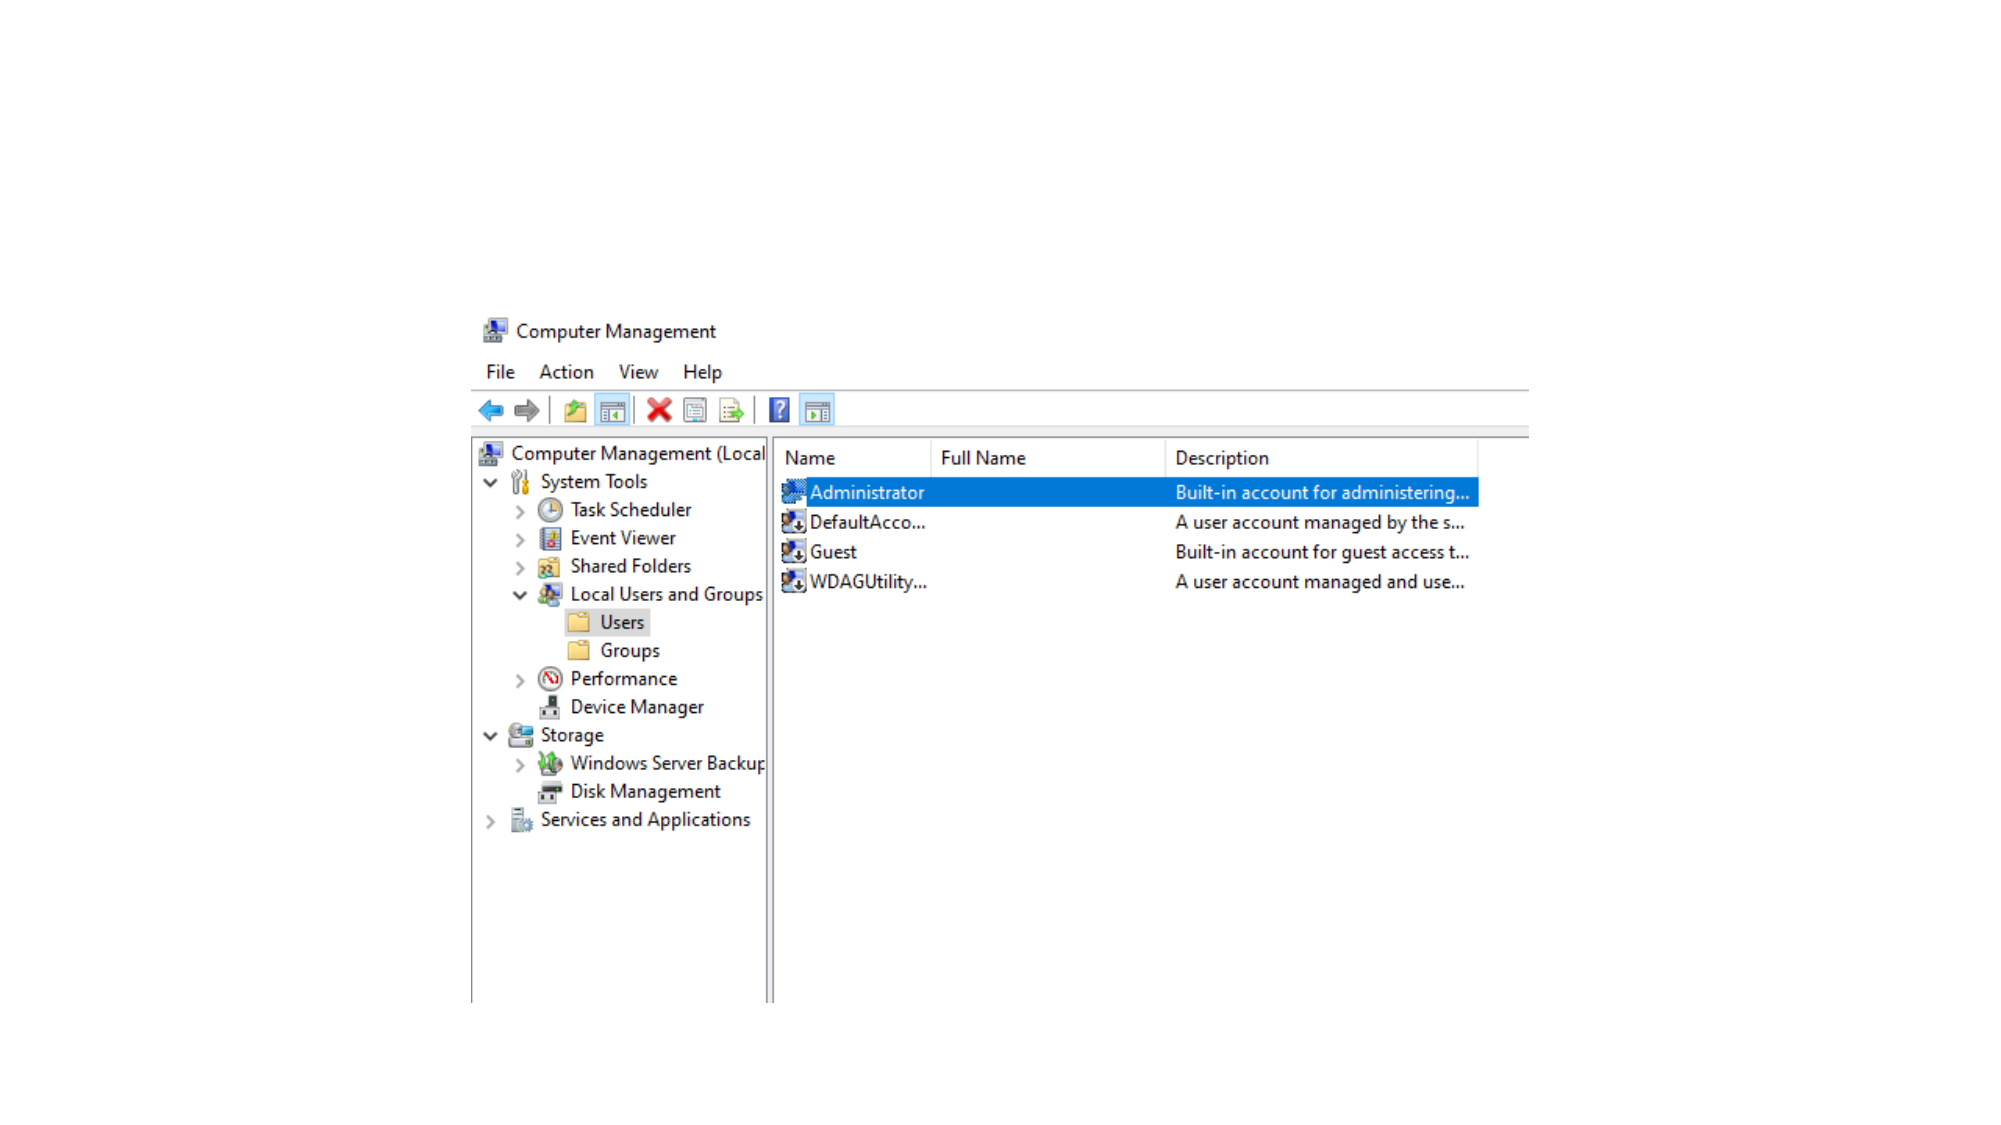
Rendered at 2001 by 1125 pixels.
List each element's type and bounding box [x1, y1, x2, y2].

list [470, 310, 1529, 1003]
